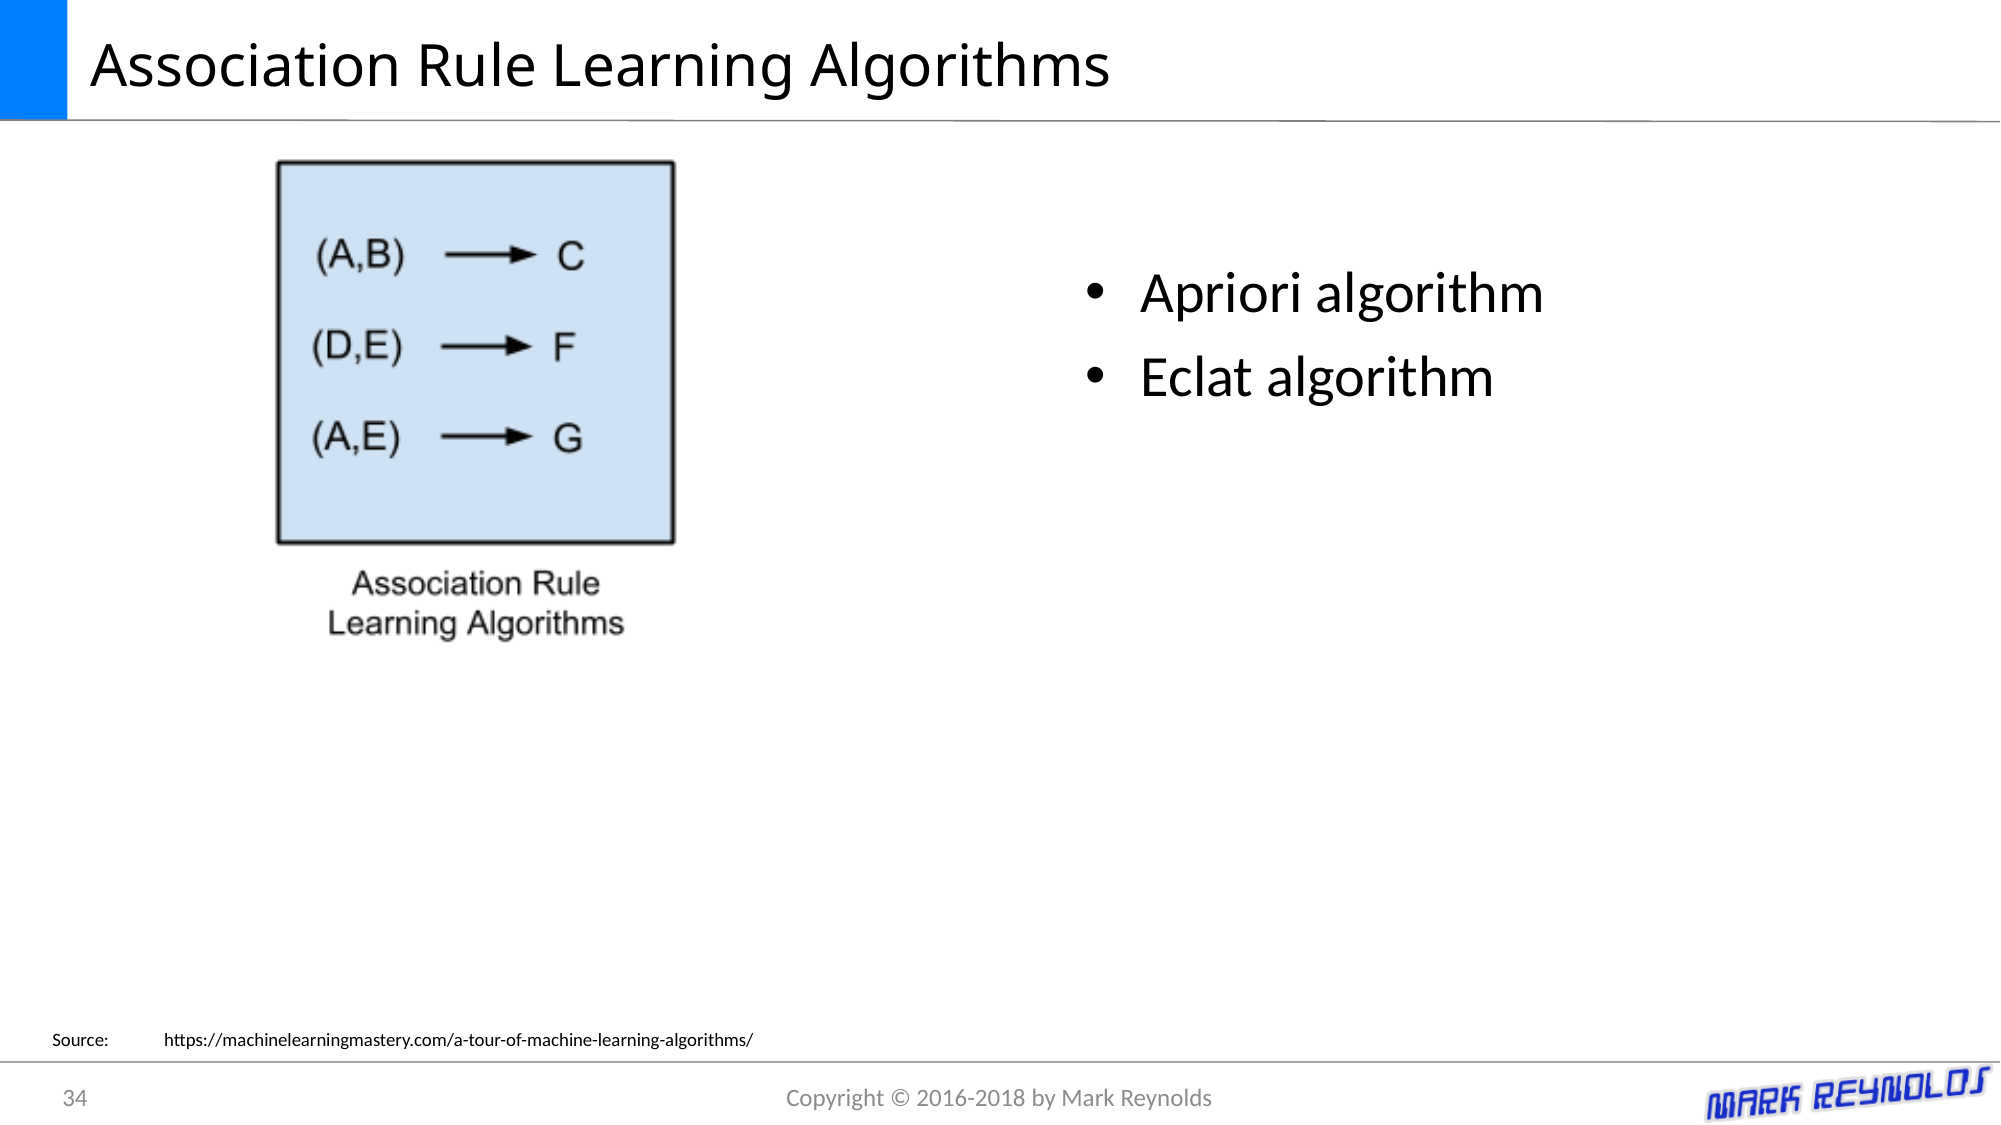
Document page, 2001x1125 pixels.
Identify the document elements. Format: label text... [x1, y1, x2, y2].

title Association Rule Learning Algorithms [75, 15, 1800, 120]
list Apriori algorithm Eclat algorithm [1070, 254, 2000, 1005]
picture [1699, 1059, 1997, 1125]
footer Copyright © 2016-2018 by Mark Reynolds [349, 1073, 1650, 1119]
picture [257, 135, 706, 657]
slide_number 34 [37, 1073, 113, 1119]
text_box Source: https://machinelearningmastery.com/a-tour-of-machine-learning-algorithms/ [37, 1020, 1508, 1058]
